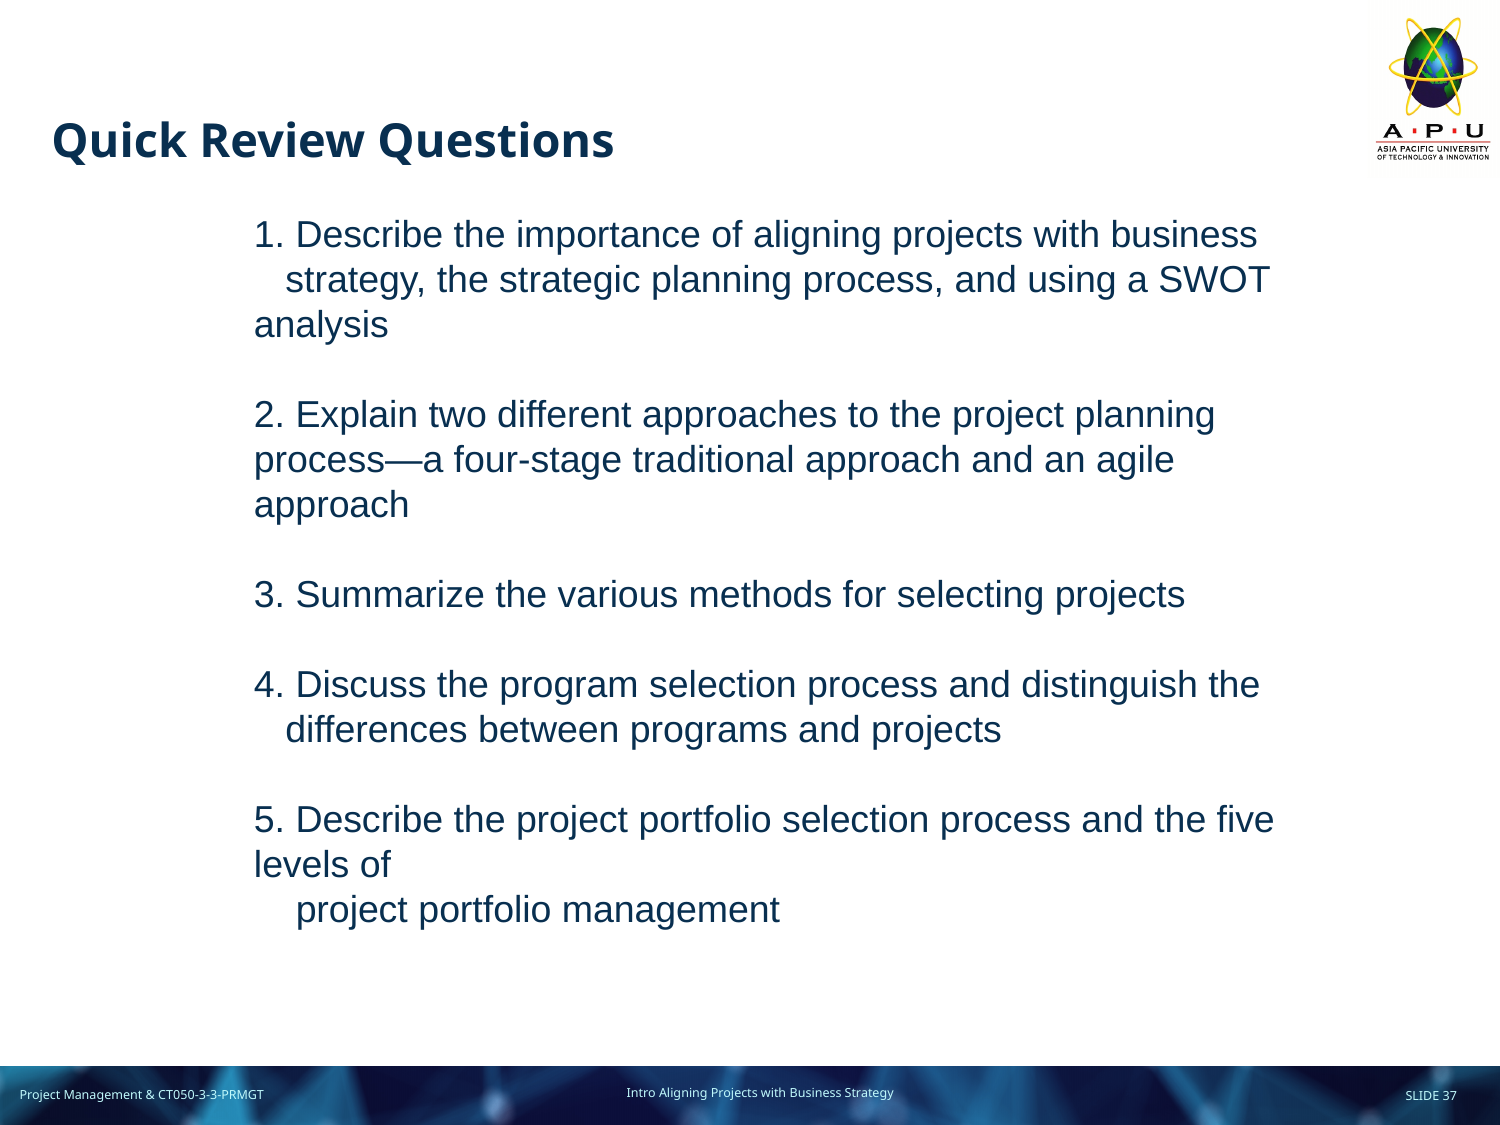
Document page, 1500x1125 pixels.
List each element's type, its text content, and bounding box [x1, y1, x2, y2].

picture [1367, 0, 1500, 178]
title Quick Review Questions [36, 45, 1323, 233]
text_box 1. Describe the importance of aligning projects with business strategy, the strategic planning process, and using a SWOT analysis 2. Explain two different approaches to the project planning process—a four-stage traditional approach and an agile approach 3. Summarize the various methods for selecting projects 4. Discuss the program selection process and distinguish the differences between programs and projects 5. Describe the project portfolio selection process and the five levels of project portfolio management [239, 202, 1323, 938]
picture [0, 1066, 1500, 1125]
